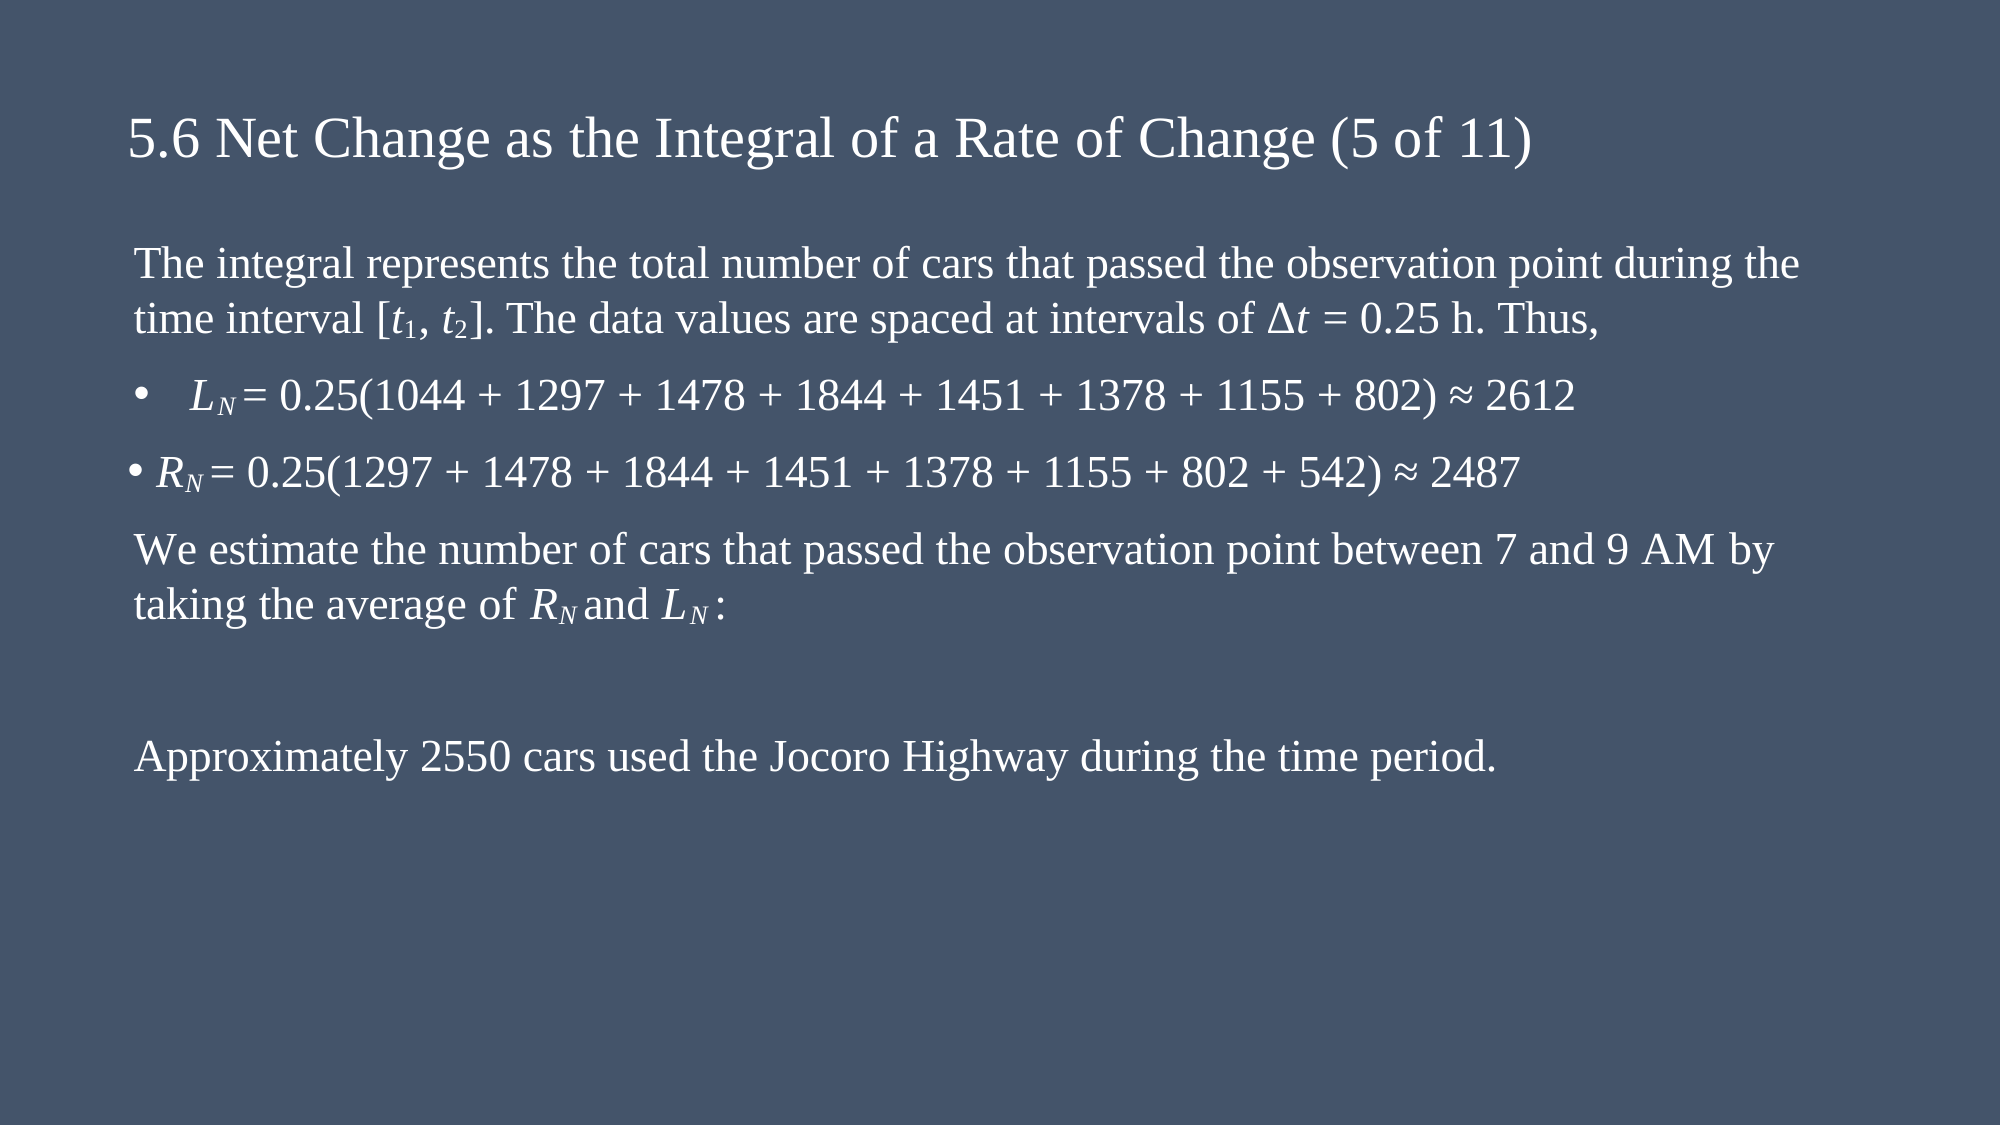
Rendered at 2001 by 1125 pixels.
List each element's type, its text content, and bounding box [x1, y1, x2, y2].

title 5.6 Net Change as the Integral of a Rate of Change (5 of 11) [112, 99, 1775, 203]
